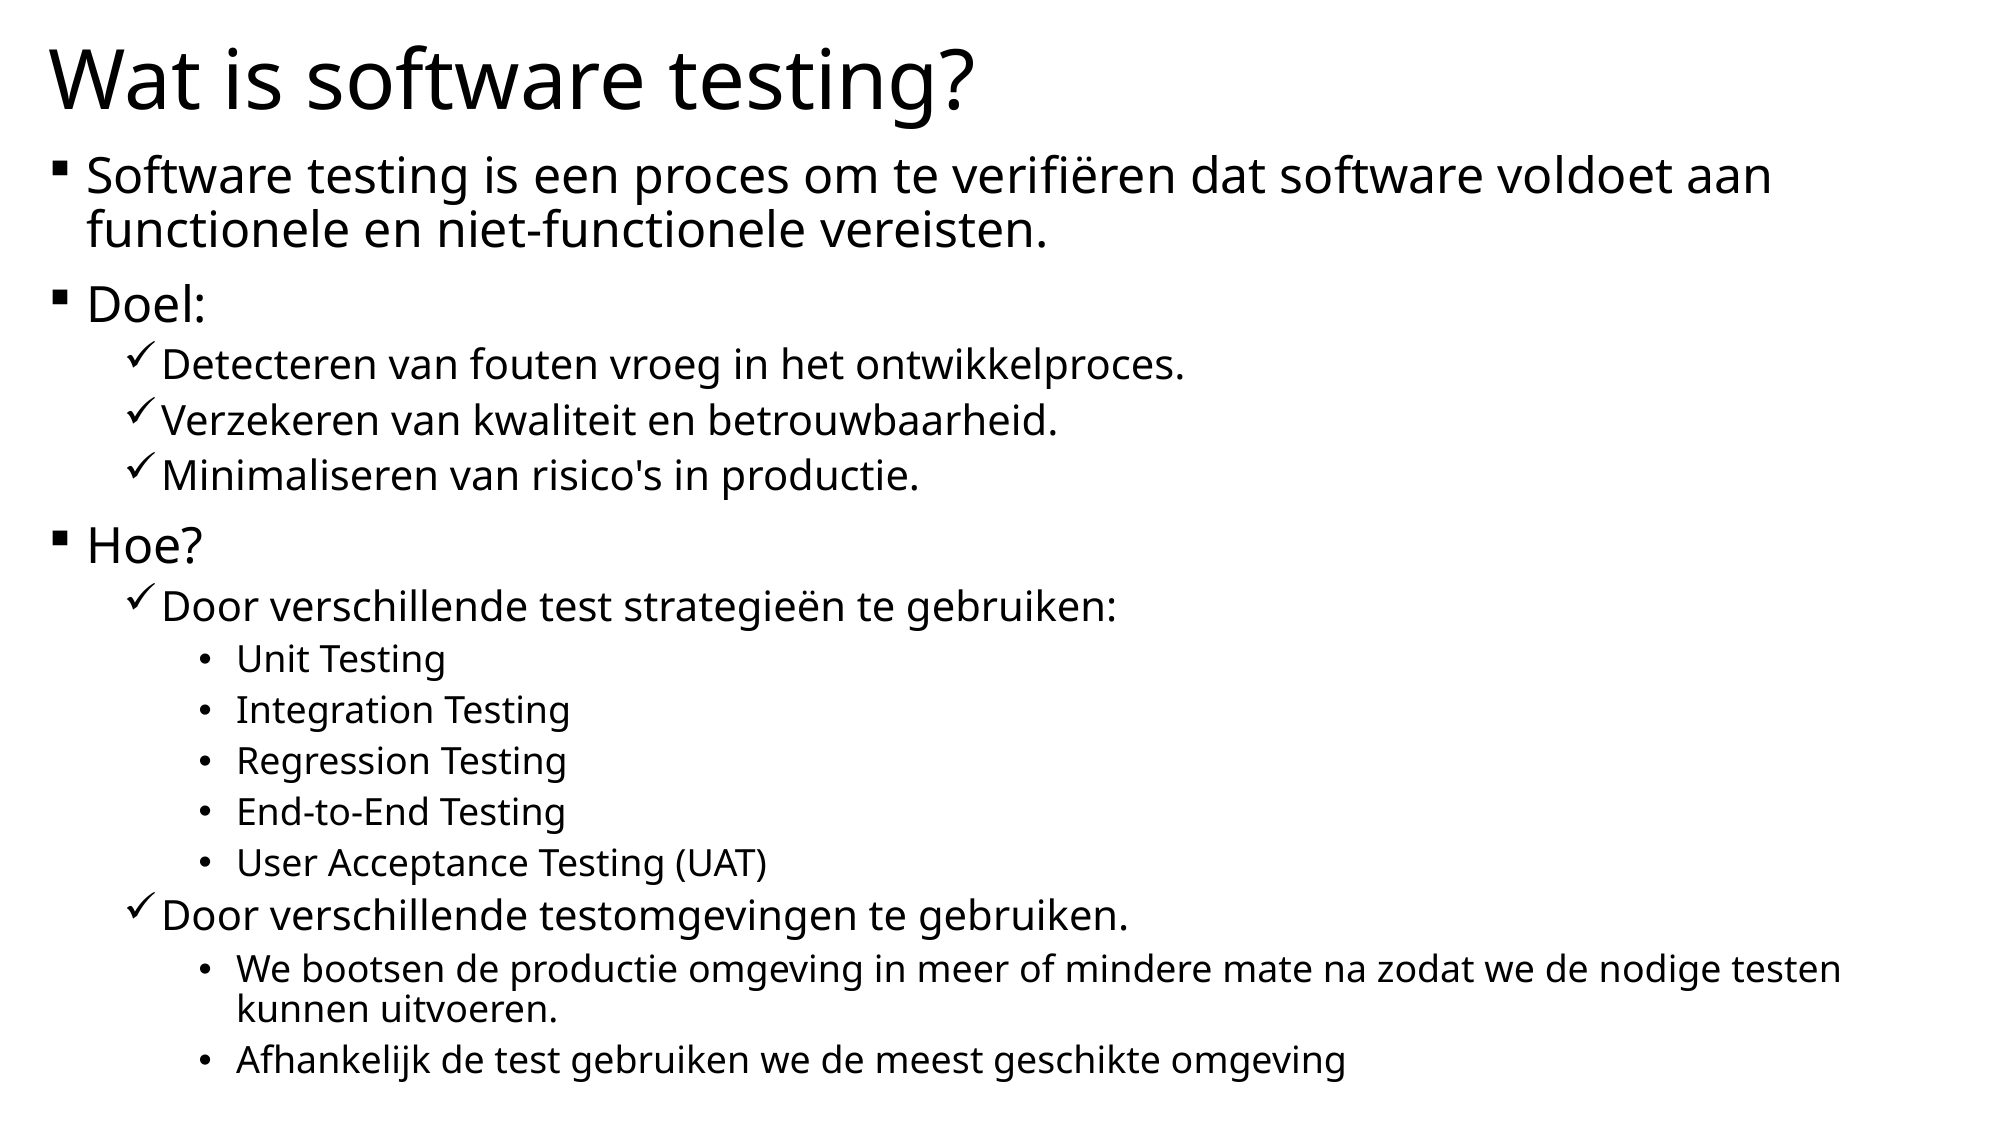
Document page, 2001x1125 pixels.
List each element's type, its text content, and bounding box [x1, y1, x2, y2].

list Software testing is een proces om te verifiëren dat software voldoet aan functionele en niet-functionele vereisten. Doel: Detecteren van fouten vroeg in het ontwikkelproces. Verzekeren van kwaliteit en betrouwbaarheid. Minimaliseren van risico's in productie. Hoe? Door verschillende test strategieën te gebruiken: Unit Testing Integration Testing Regression Testing End-to-End Testing User Acceptance Testing (UAT) Door verschillende testomgevingen te gebruiken. We bootsen de productie omgeving in meer of mindere mate na zodat we de nodige testen kunnen uitvoeren. Afhankelijk de test gebruiken we de meest geschikte omgeving [33, 143, 1985, 1116]
title Wat is software testing? [33, 21, 1985, 143]
